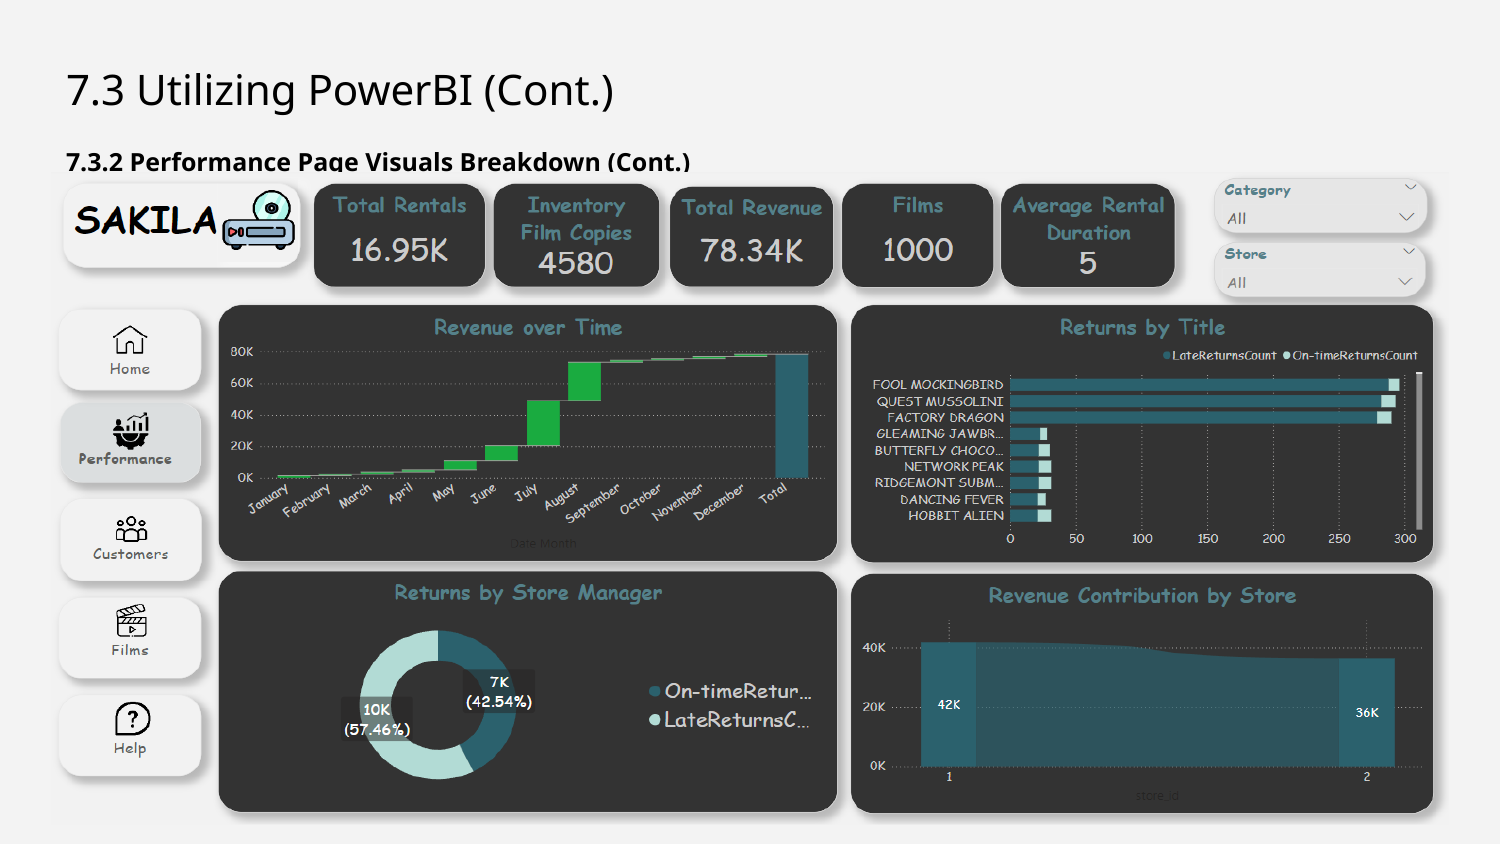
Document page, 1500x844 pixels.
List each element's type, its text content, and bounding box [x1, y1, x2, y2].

list 7.3.2 Performance Page Visuals Breakdown (Cont.) [51, 116, 1449, 172]
picture [50, 172, 1450, 825]
title 7.3 Utilizing PowerBI (Cont.) [51, 48, 1449, 116]
